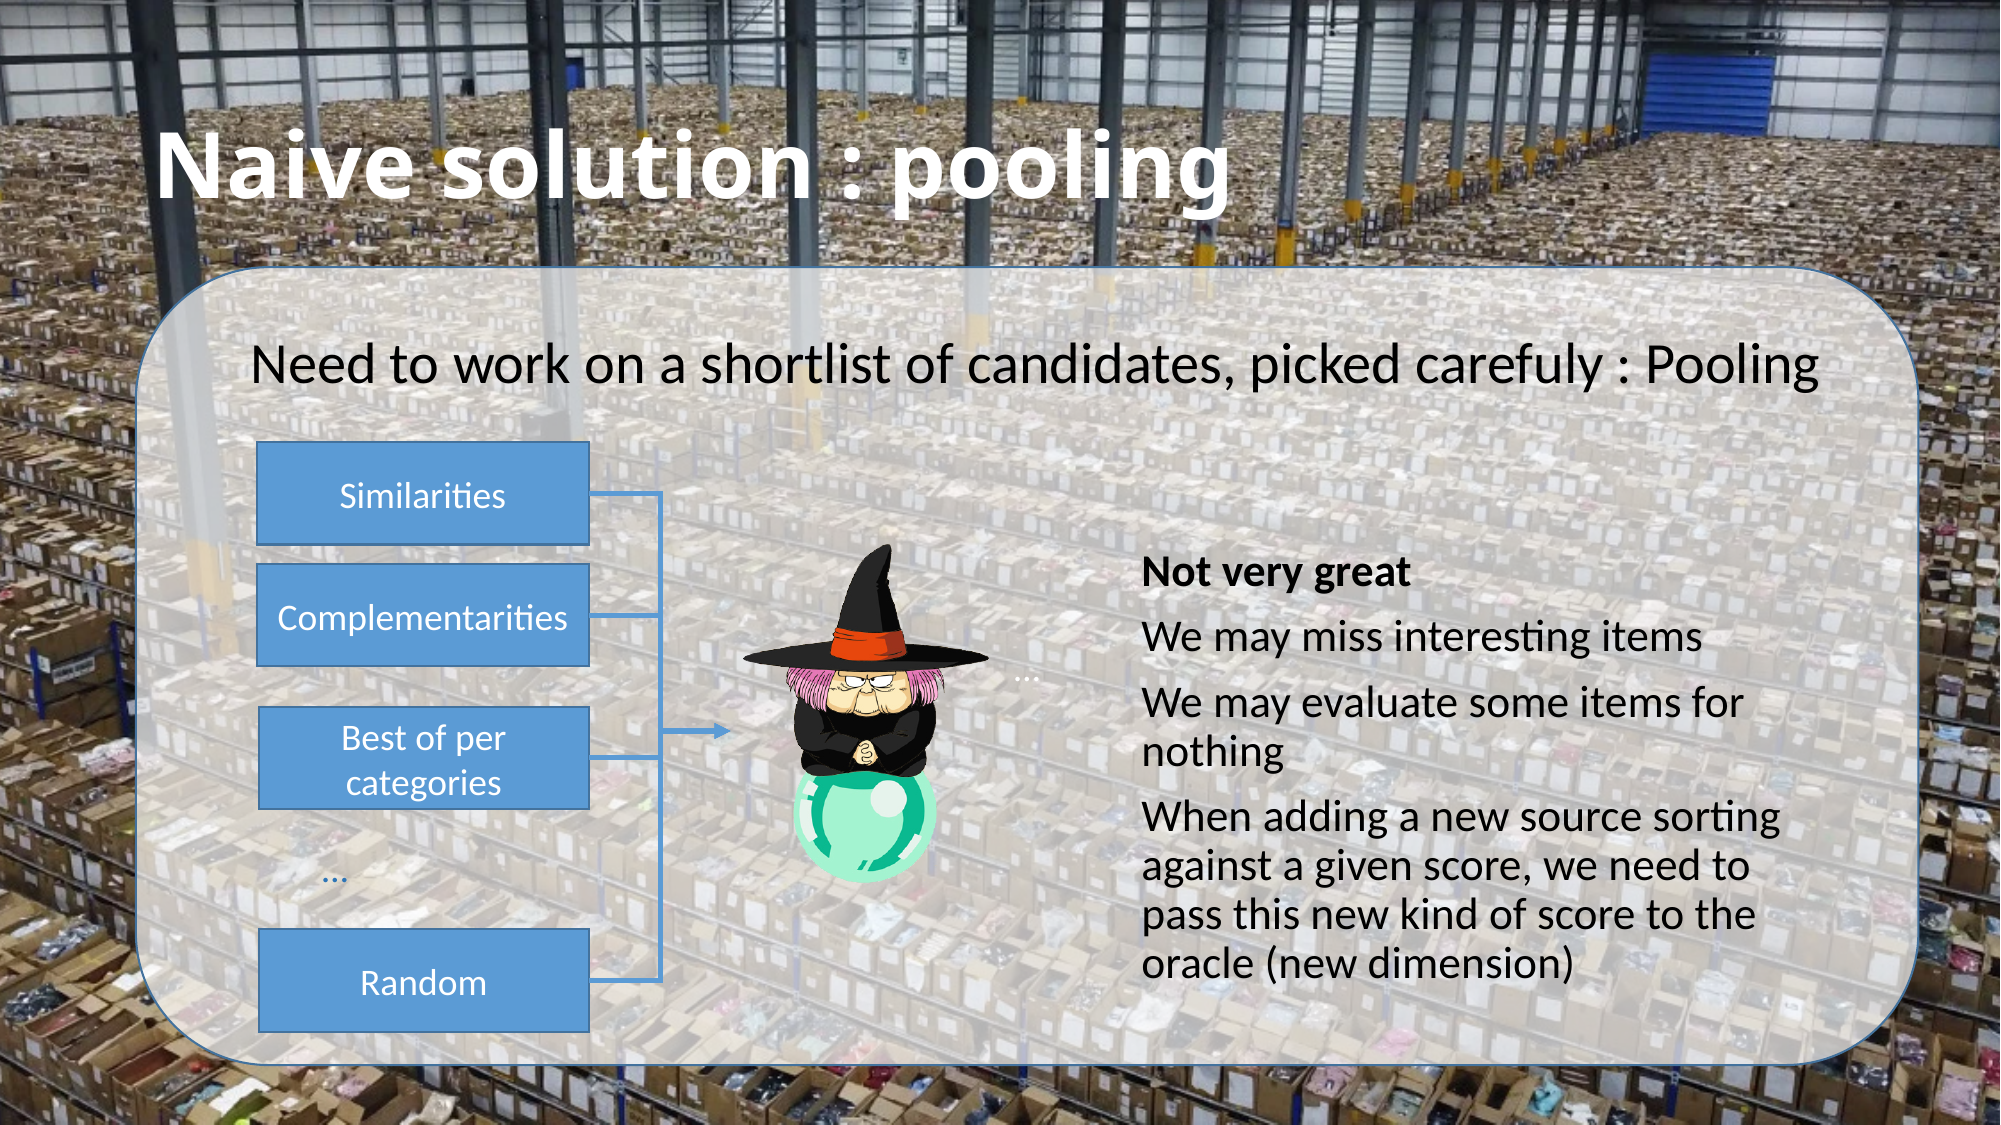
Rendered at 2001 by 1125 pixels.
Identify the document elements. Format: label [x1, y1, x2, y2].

text_box [588, 615, 731, 730]
text_box [588, 730, 731, 981]
text_box [588, 493, 731, 615]
picture [0, 0, 2000, 1125]
